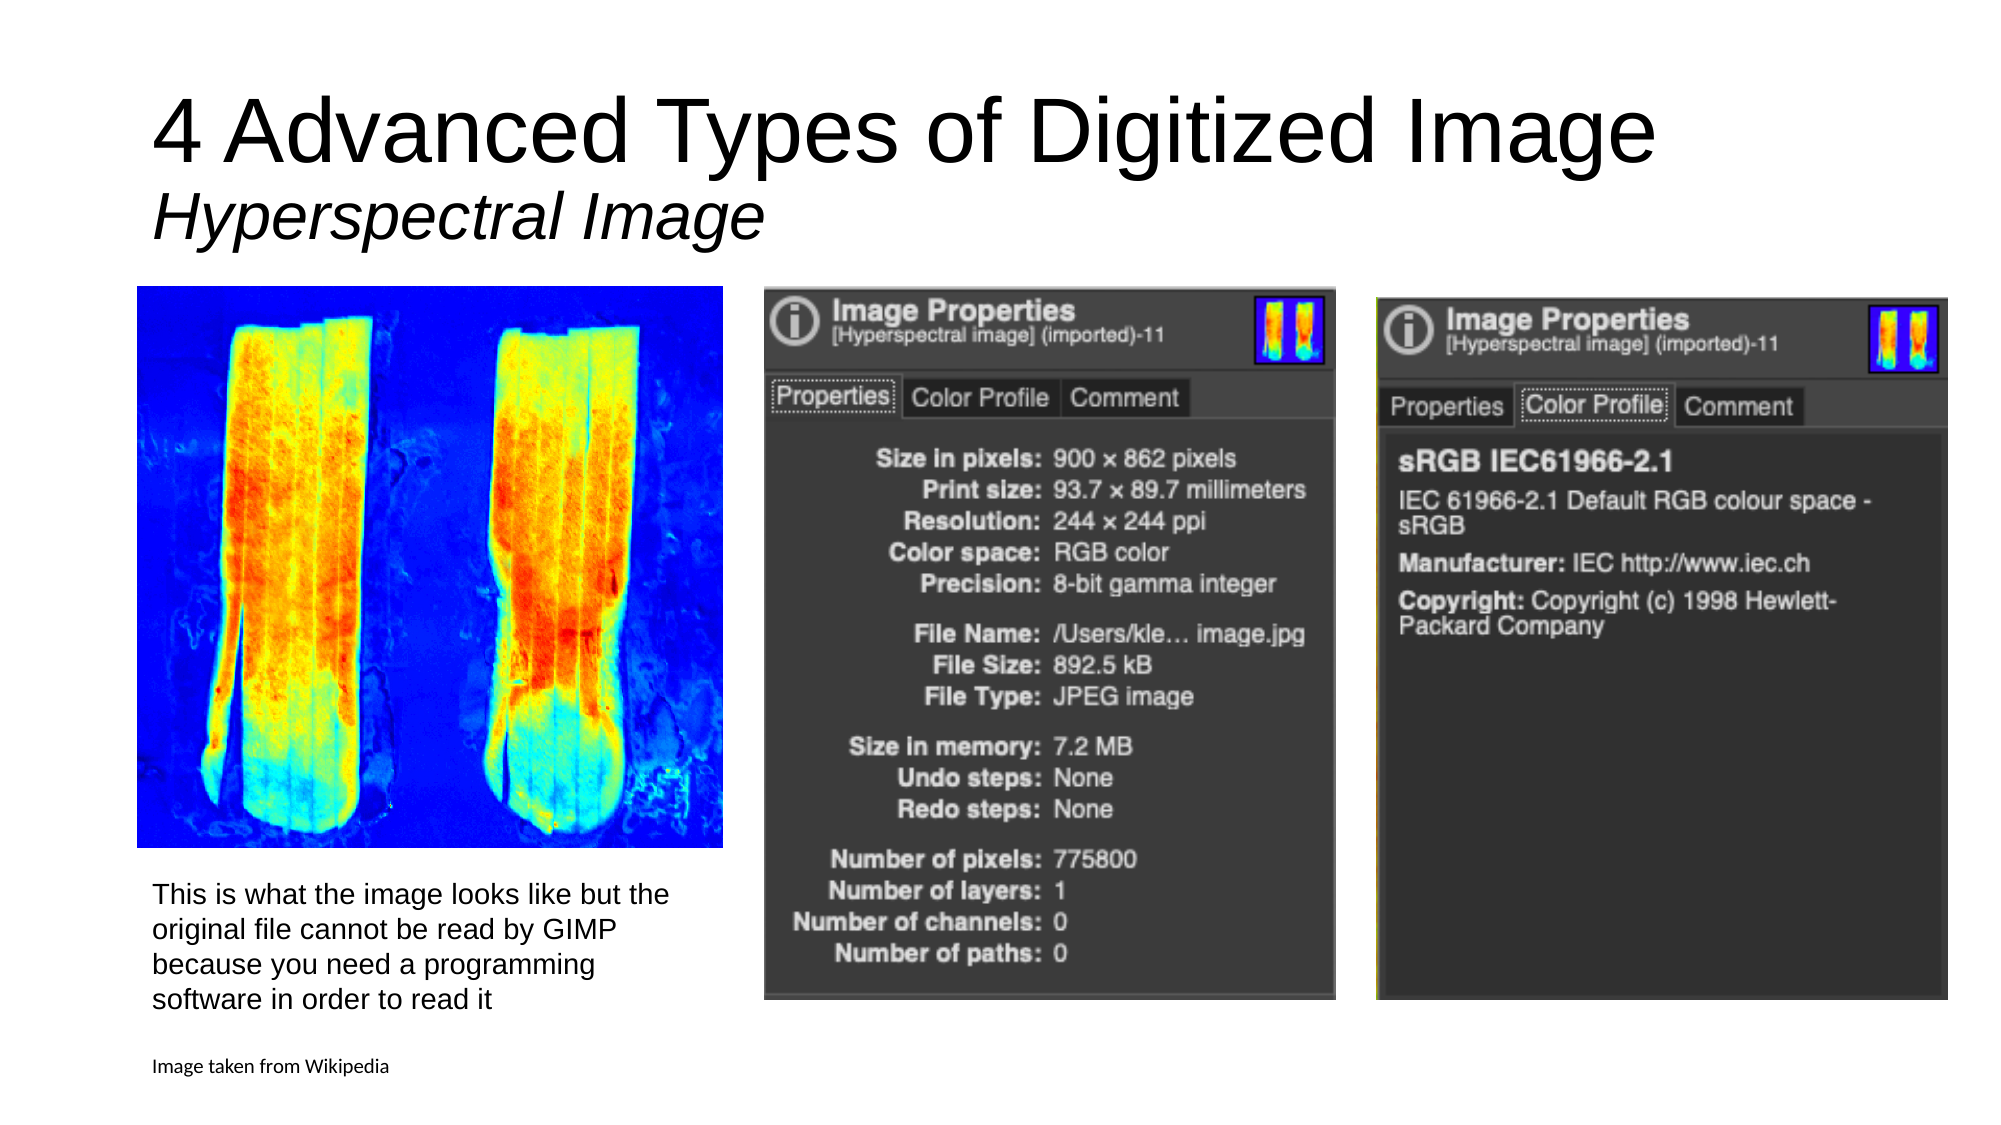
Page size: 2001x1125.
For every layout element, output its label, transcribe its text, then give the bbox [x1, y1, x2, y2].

picture [1376, 297, 1948, 1000]
picture [764, 286, 1336, 1000]
text_box This is what the image looks like but the original file cannot be read by GIMP because you need a programming software in order to read it [137, 868, 723, 1023]
text_box Image taken from Wikipedia [137, 1044, 502, 1085]
title 4 Advanced Types of Digitized Image Hyperspectral Image [137, 59, 1863, 278]
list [137, 286, 723, 848]
